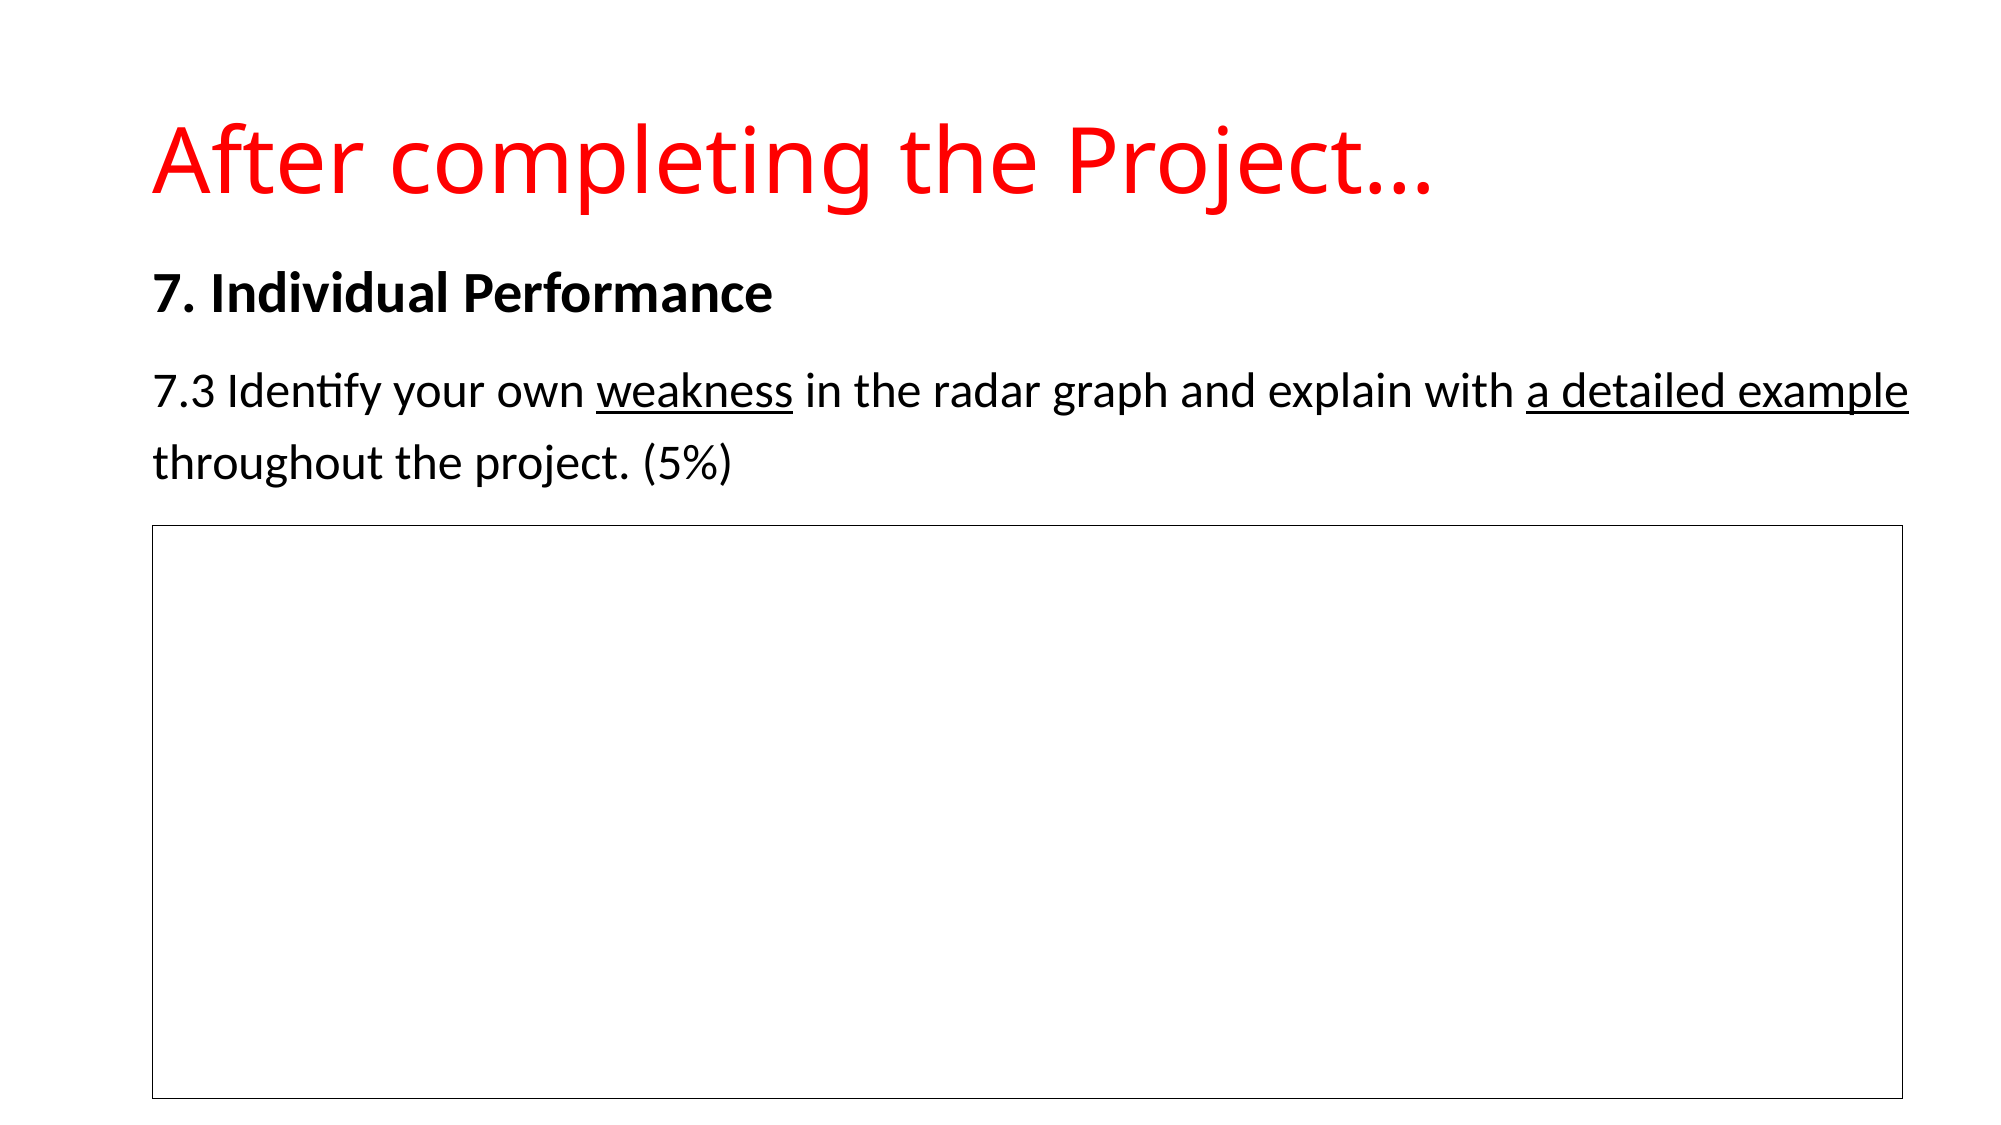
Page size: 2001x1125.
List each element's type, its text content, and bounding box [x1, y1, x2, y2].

title After completing the Project… [137, 54, 1863, 254]
text_box [152, 525, 1903, 1099]
list 7. Individual Performance 7.3 Identify your own weakness in the radar graph and explain with a detailed example throughout the project. (5%) [137, 254, 1960, 430]
